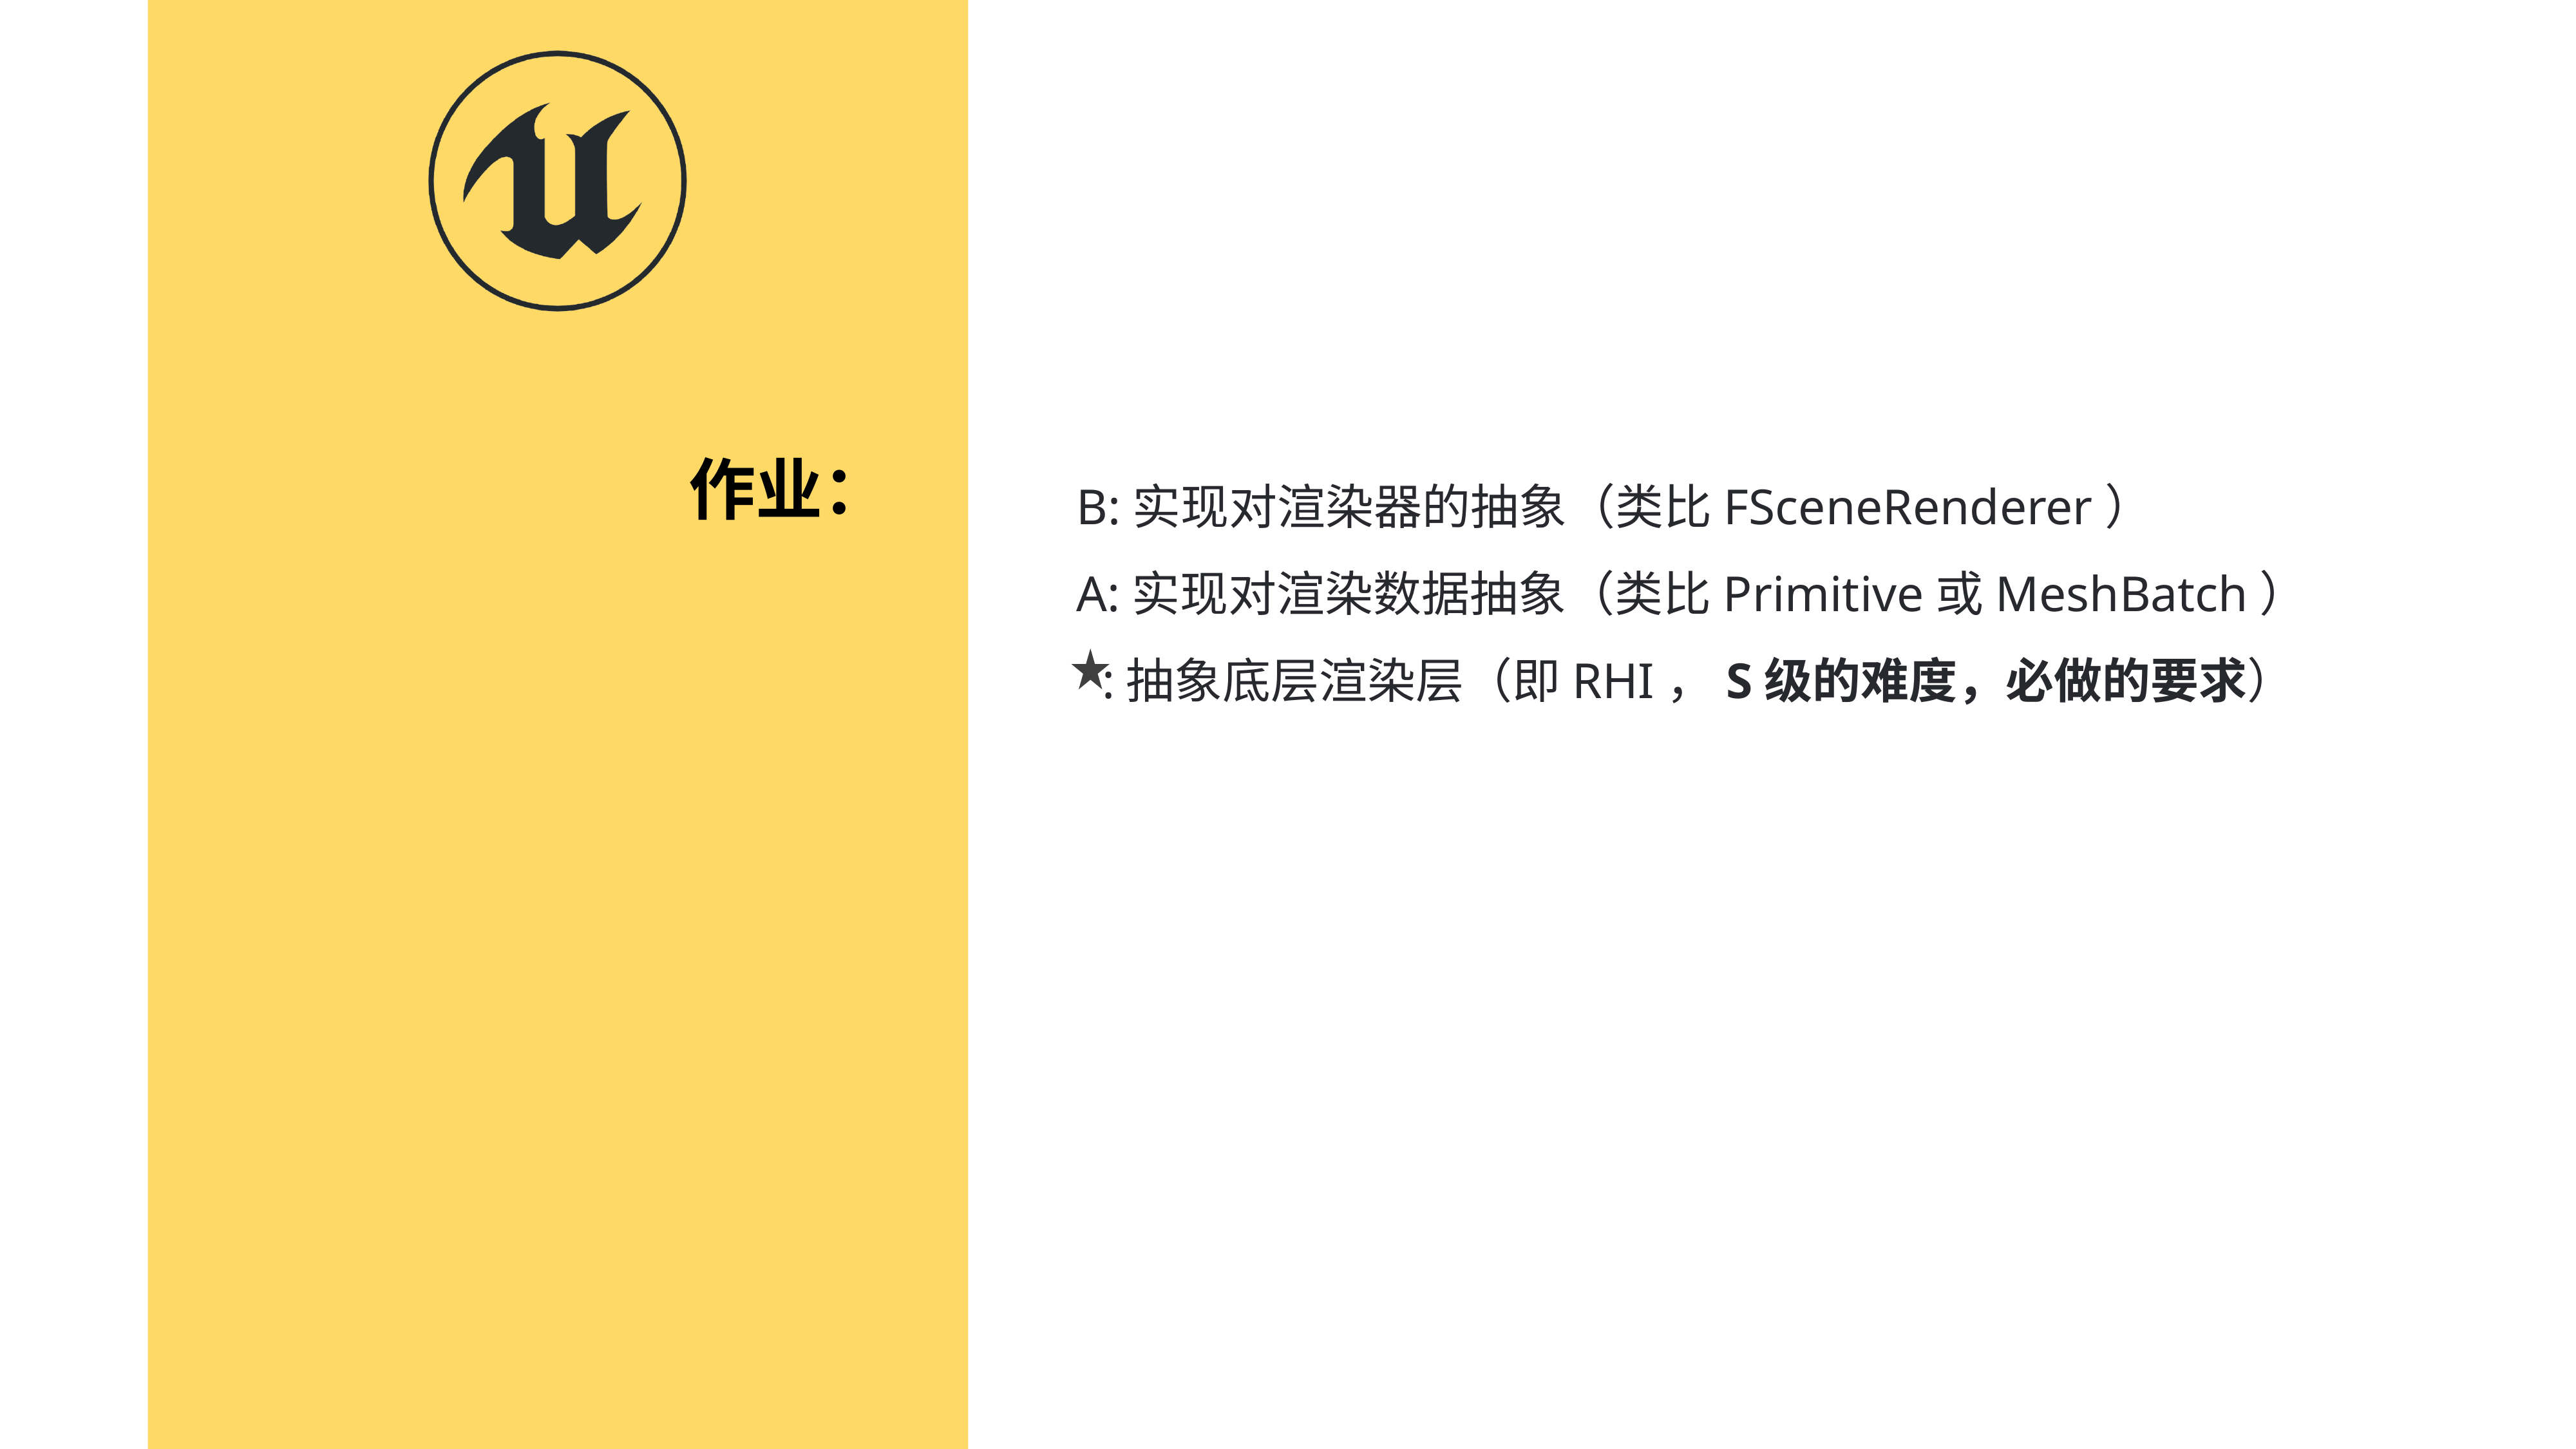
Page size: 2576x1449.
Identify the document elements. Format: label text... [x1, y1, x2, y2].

picture [419, 41, 697, 325]
text_box B:实现对渲染器的抽象（类比FSceneRenderer） A:实现对渲染数据抽象（类比Primitive或MeshBatch） :抽象底层渲染层（即RHI，S级的难度，必做的要求） [1071, 442, 2413, 809]
text_box 作业： [201, 442, 896, 614]
text_box [147, 0, 969, 1449]
text_box [1071, 648, 1110, 690]
